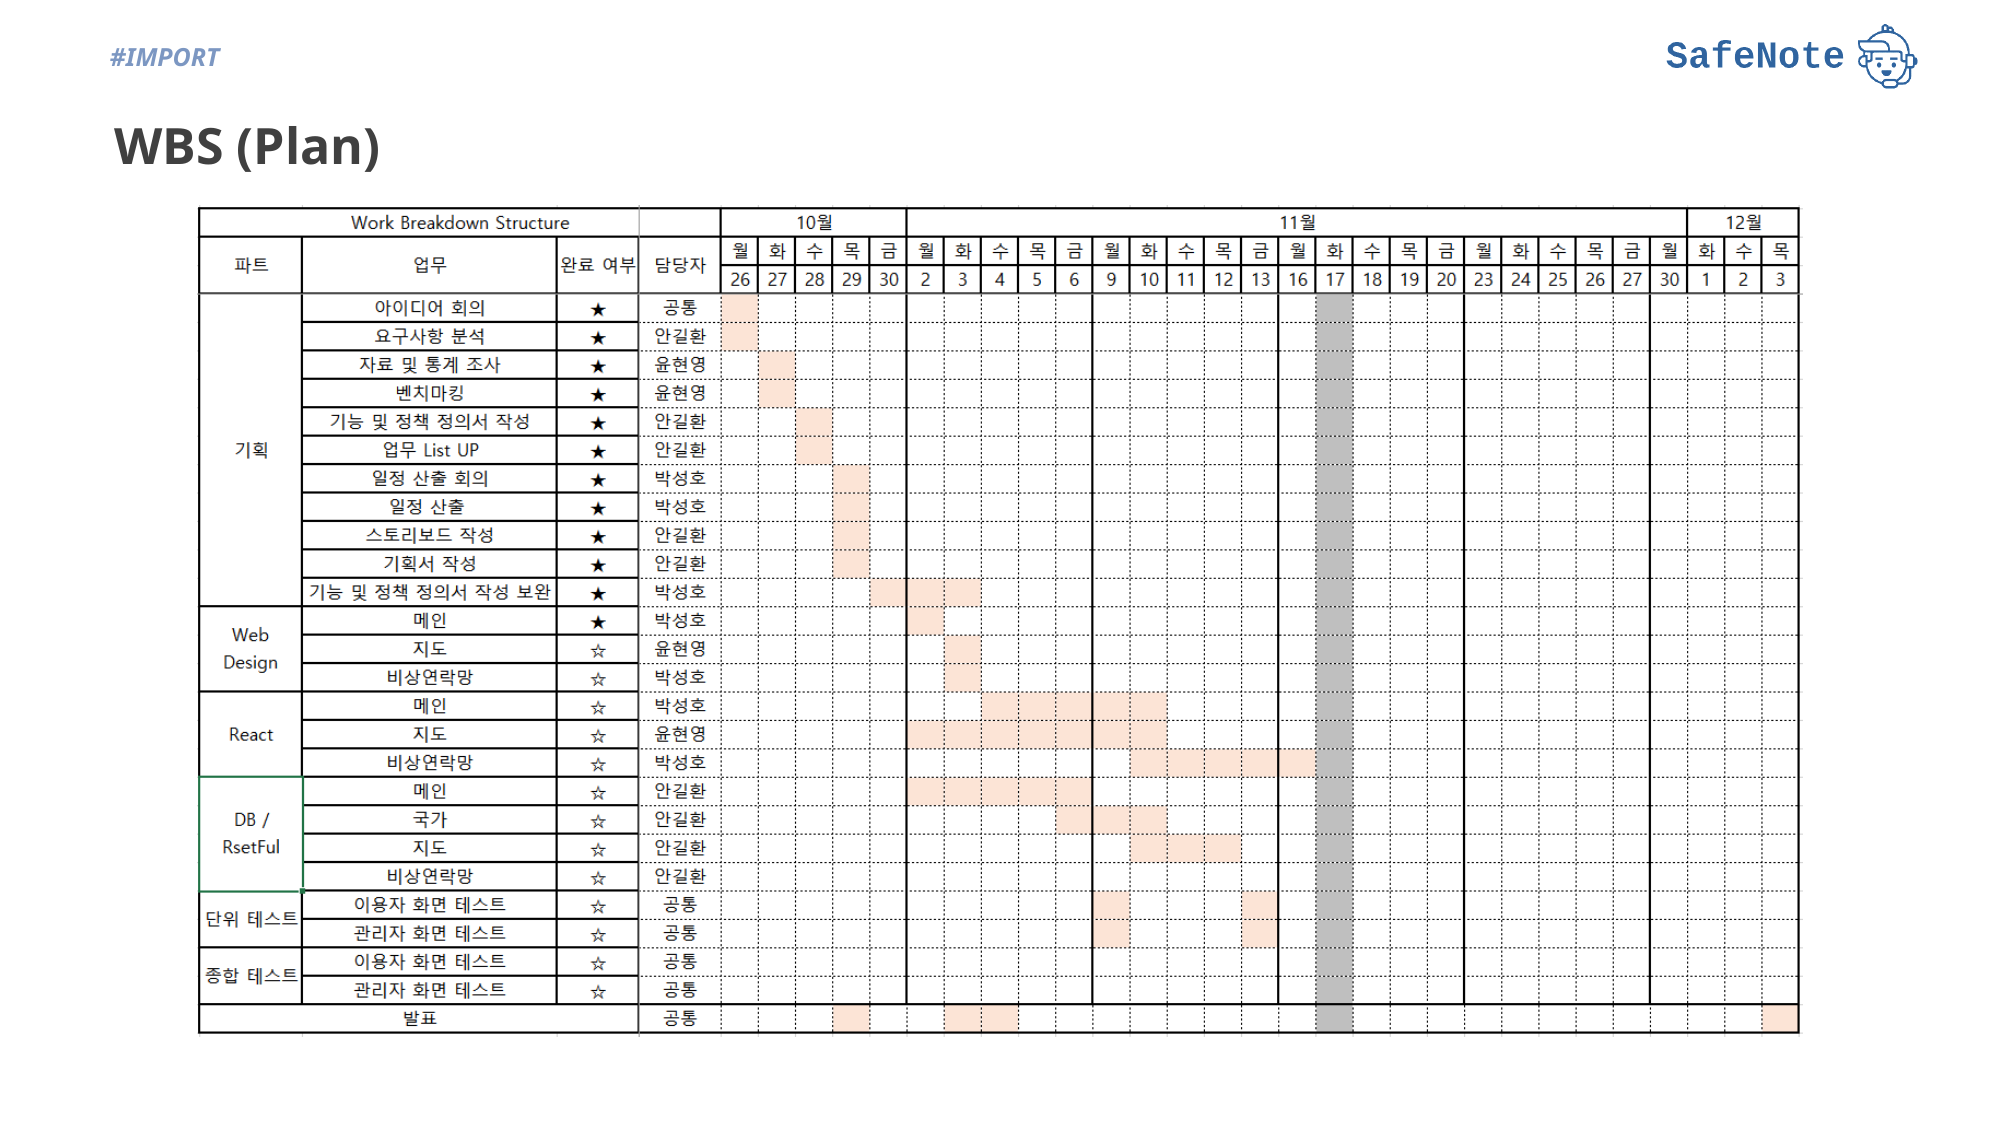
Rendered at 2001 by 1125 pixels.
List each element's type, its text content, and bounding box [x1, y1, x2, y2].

picture [1659, 16, 1932, 98]
text_box WBS (Plan) [99, 76, 710, 182]
picture [197, 205, 1803, 1037]
